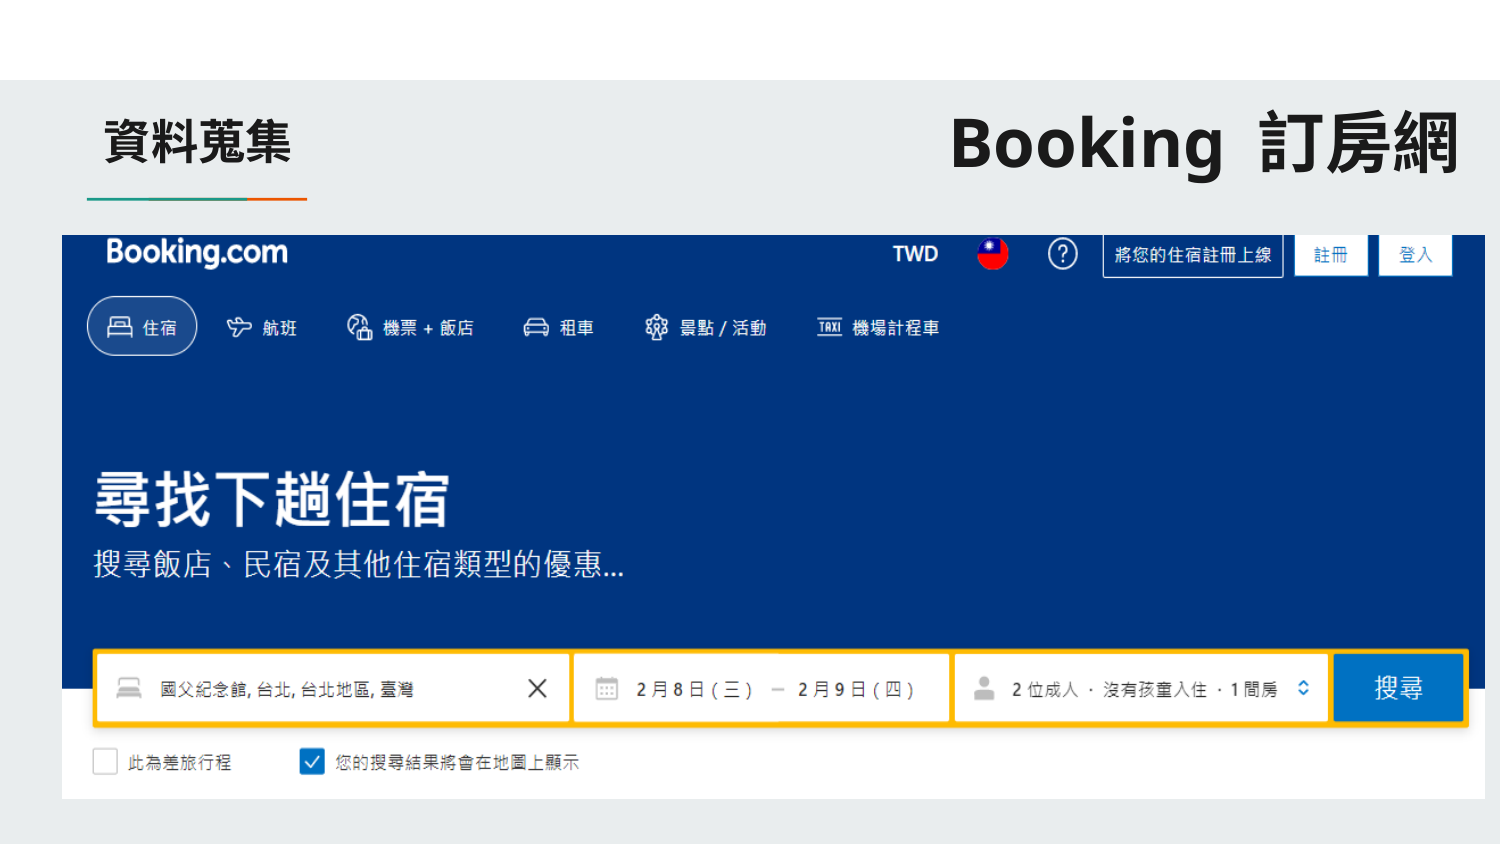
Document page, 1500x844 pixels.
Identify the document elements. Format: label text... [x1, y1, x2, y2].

title 資料蒐集 [88, 97, 342, 186]
title Booking 訂房網 [933, 85, 1500, 198]
picture [62, 235, 1485, 799]
